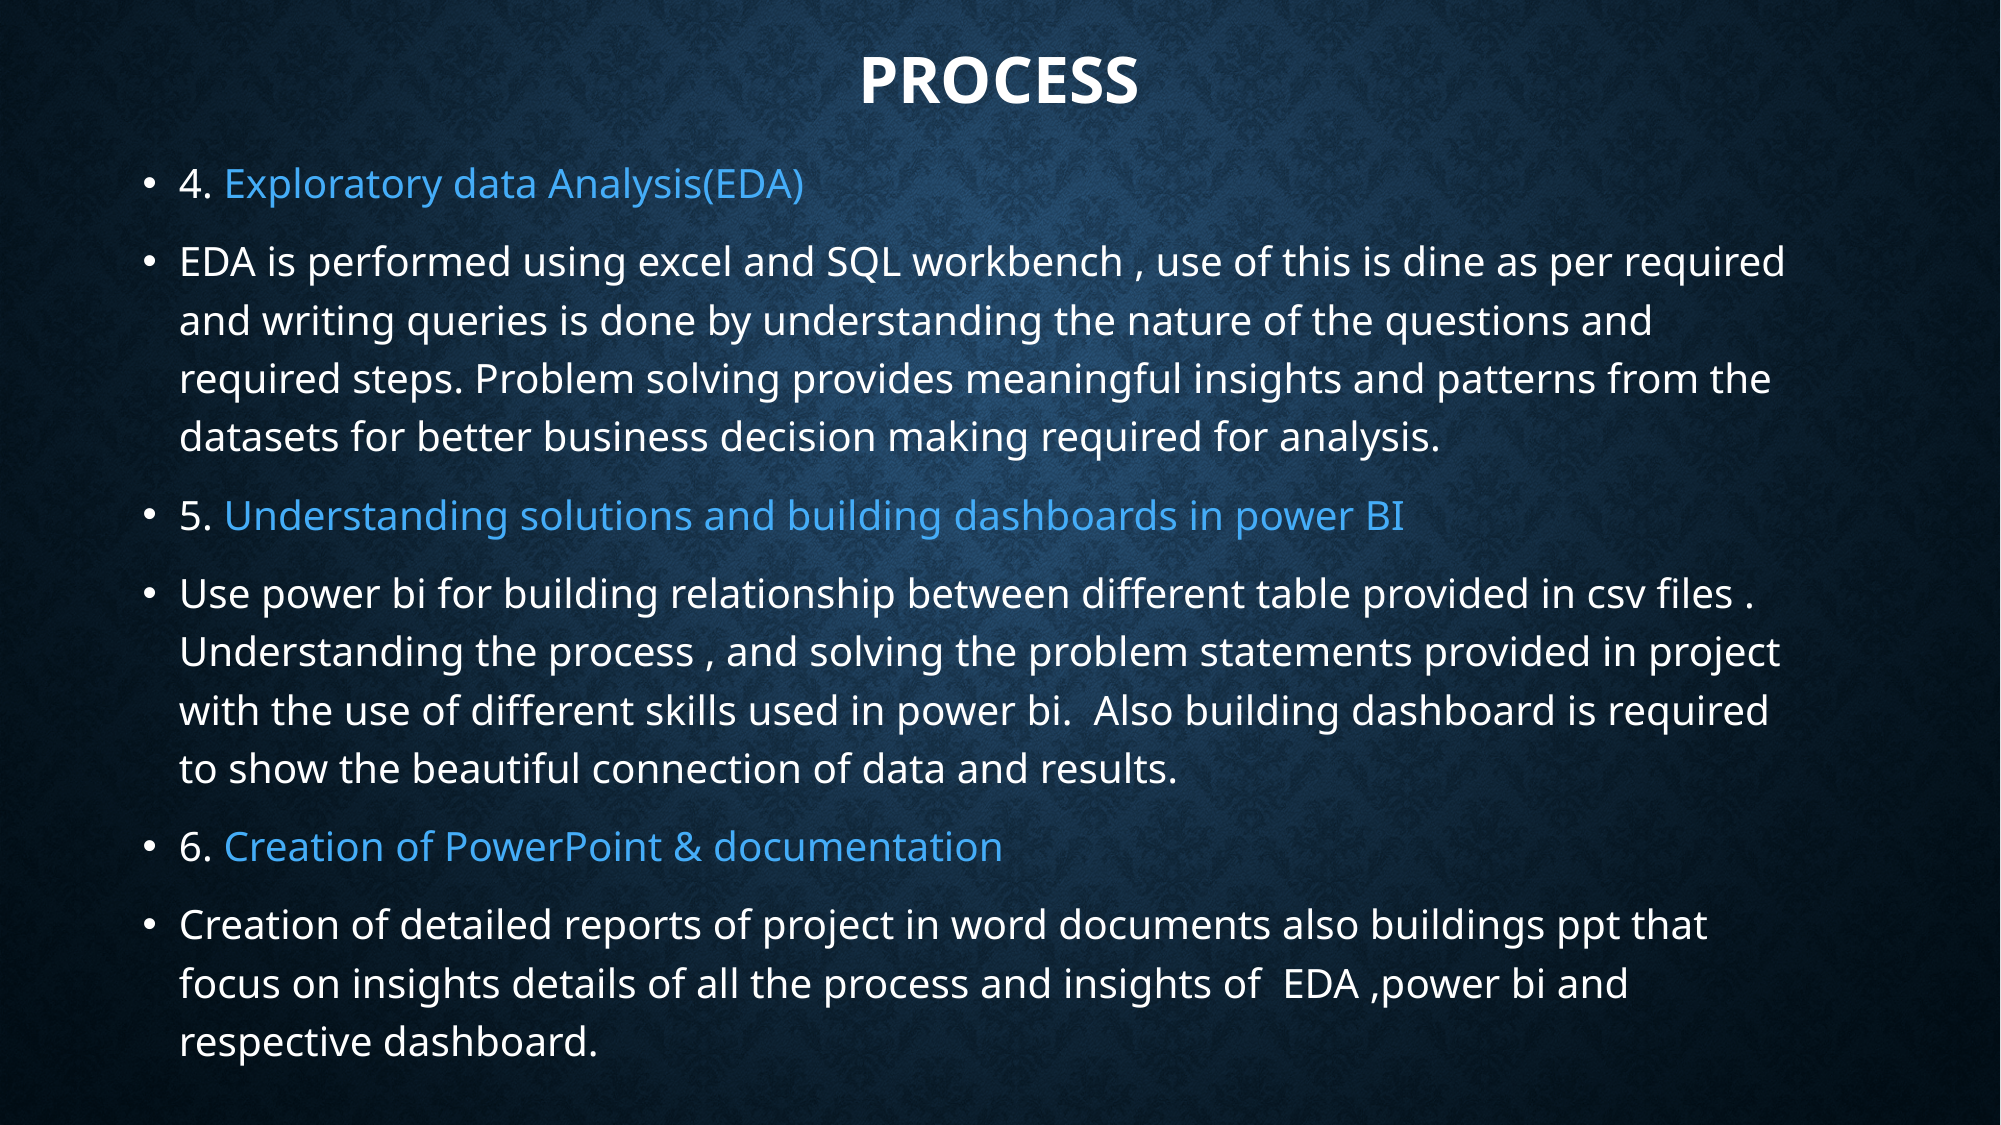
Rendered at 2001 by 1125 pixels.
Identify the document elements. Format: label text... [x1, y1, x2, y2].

title process [149, 40, 1849, 126]
list 4. Exploratory data Analysis(EDA) EDA is performed using excel and SQL workbench , use of this is dine as per required and writing queries is done by understanding the nature of the questions and required steps. Problem solving provides meaningful insights and patterns from the datasets for better business decision making required for analysis. 5. Understanding solutions and building dashboards in power BI Use power bi for building relationship between different table provided in csv files . Understanding the process , and solving the problem statements provided in project with the use of different skills used in power bi. Also building dashboard is required to show the beautiful connection of data and results. 6. Creation of PowerPoint & documentation Creation of detailed reports of project in word documents also buildings ppt that focus on insights details of all the process and insights of EDA ,power bi and respective dashboard. [127, 140, 1827, 1073]
